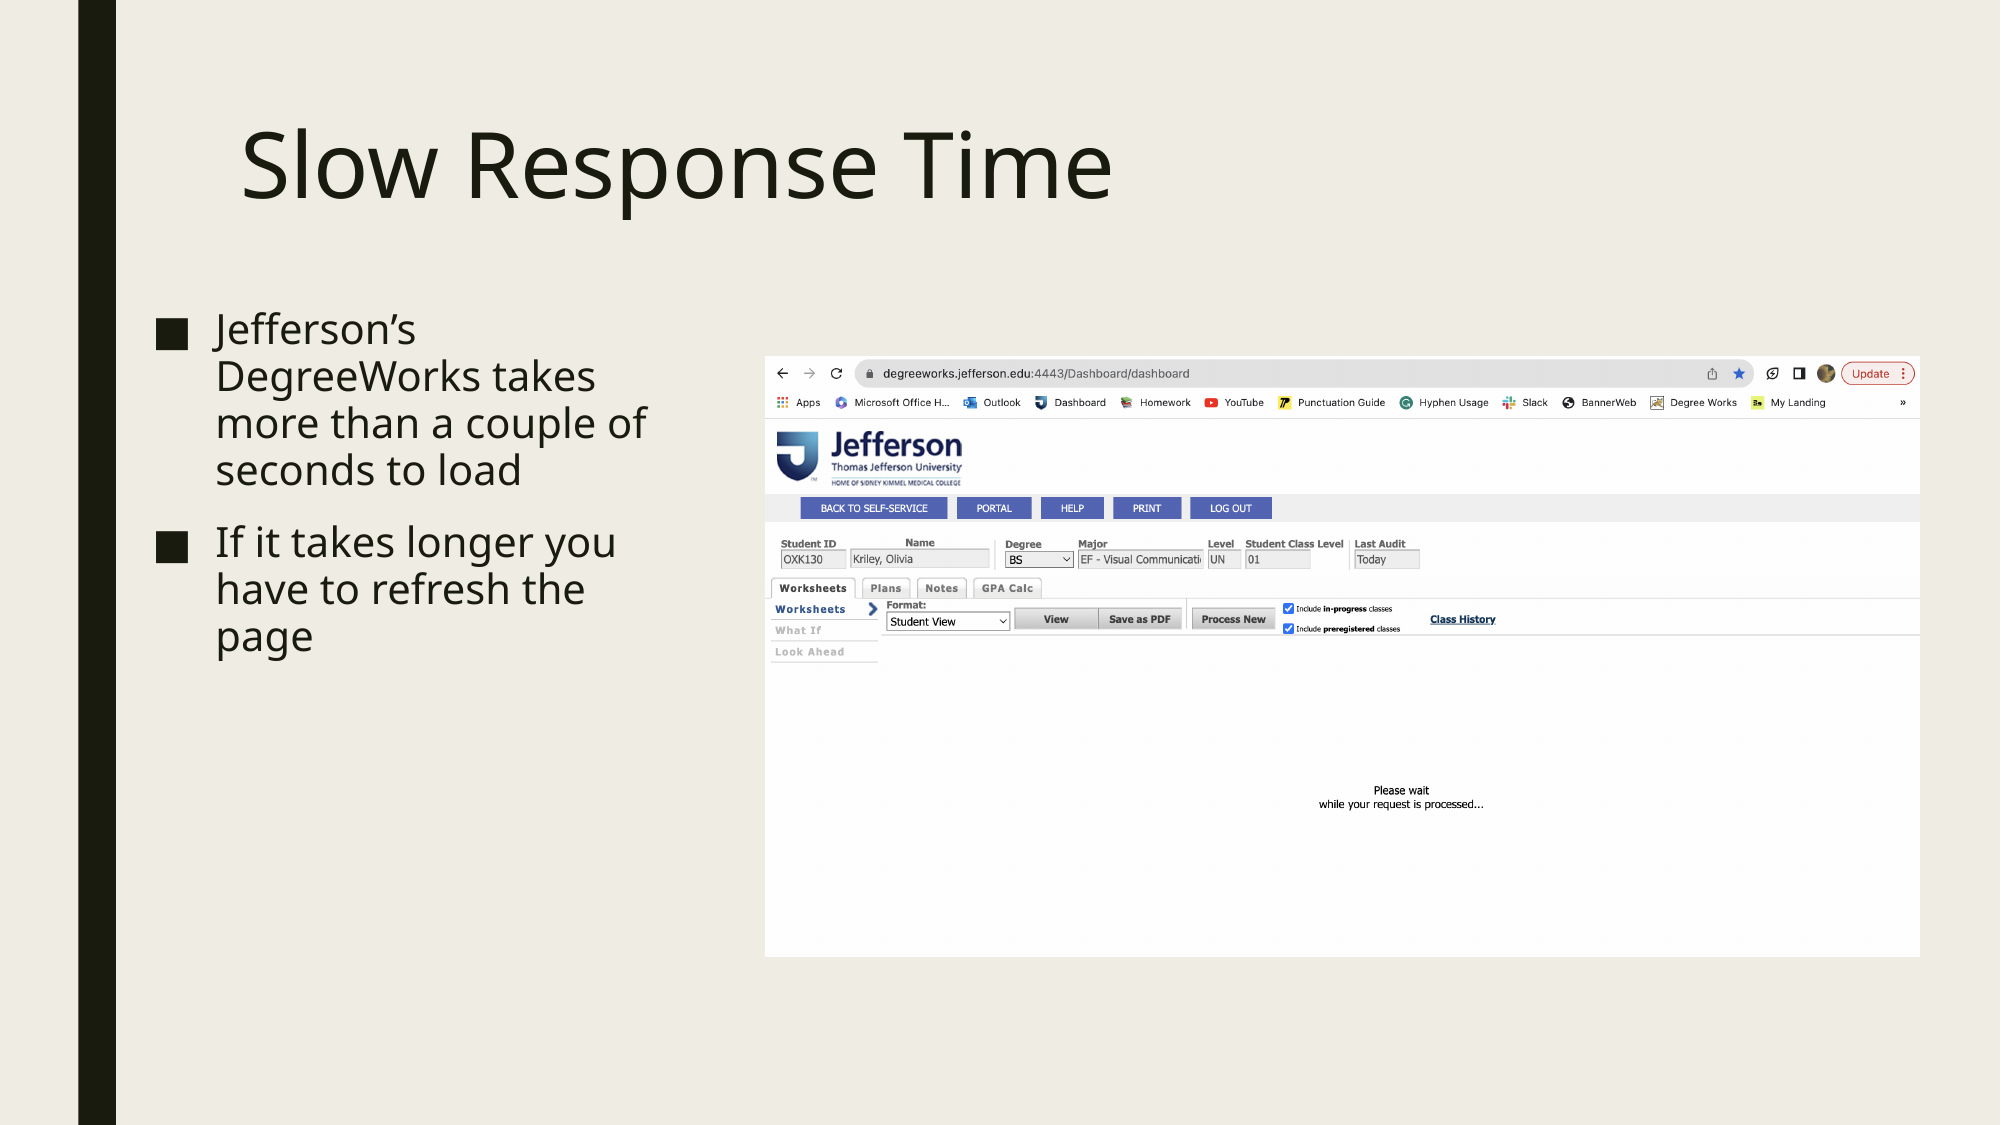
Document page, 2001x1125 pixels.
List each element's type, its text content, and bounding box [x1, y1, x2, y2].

picture [764, 356, 1920, 957]
list Jefferson’s DegreeWorks takes more than a couple of seconds to load If it takes longer you have to refresh the page [137, 299, 702, 1014]
title Slow Response Time [225, 112, 1800, 357]
